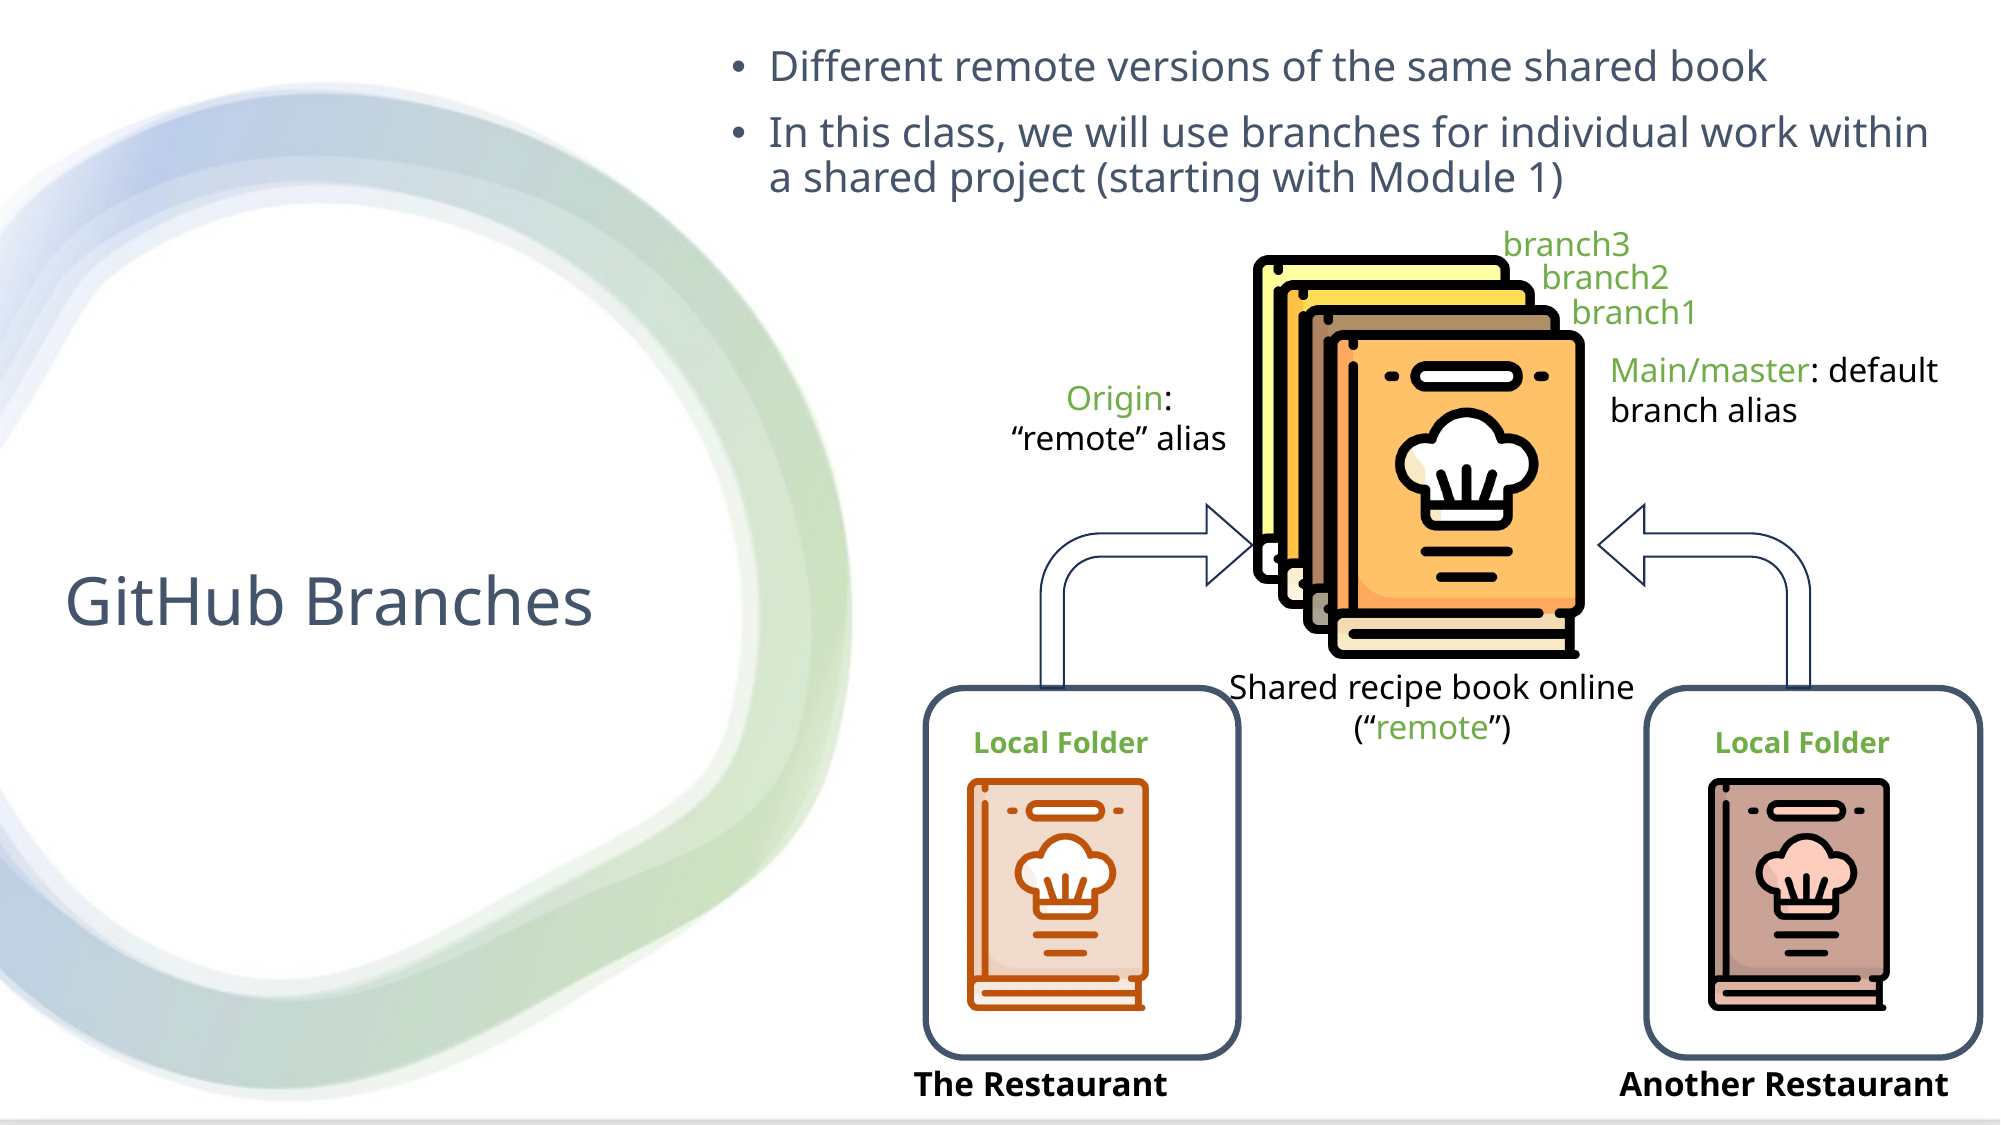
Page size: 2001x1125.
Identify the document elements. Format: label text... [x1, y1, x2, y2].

picture [0, 0, 2001, 1125]
title GitHub Branches [49, 368, 663, 840]
text_box Origin: “remote” alias [982, 369, 1215, 465]
list Different remote versions of the same shared book In this class, we will use branches for individual work within a shared project (starting with Module 1) [716, 38, 1951, 255]
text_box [909, 688, 1239, 1112]
text_box [1620, 502, 1812, 688]
text_box [1039, 502, 1215, 688]
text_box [1621, 688, 1981, 1112]
text_box Main/master: default branch alias [1620, 341, 1958, 436]
text_box Shared recipe book online (“remote”) [1206, 658, 1658, 754]
text_box branch2 [1545, 249, 1685, 304]
text_box branch3 [1487, 215, 1646, 271]
text_box branch1 [1570, 283, 1715, 339]
